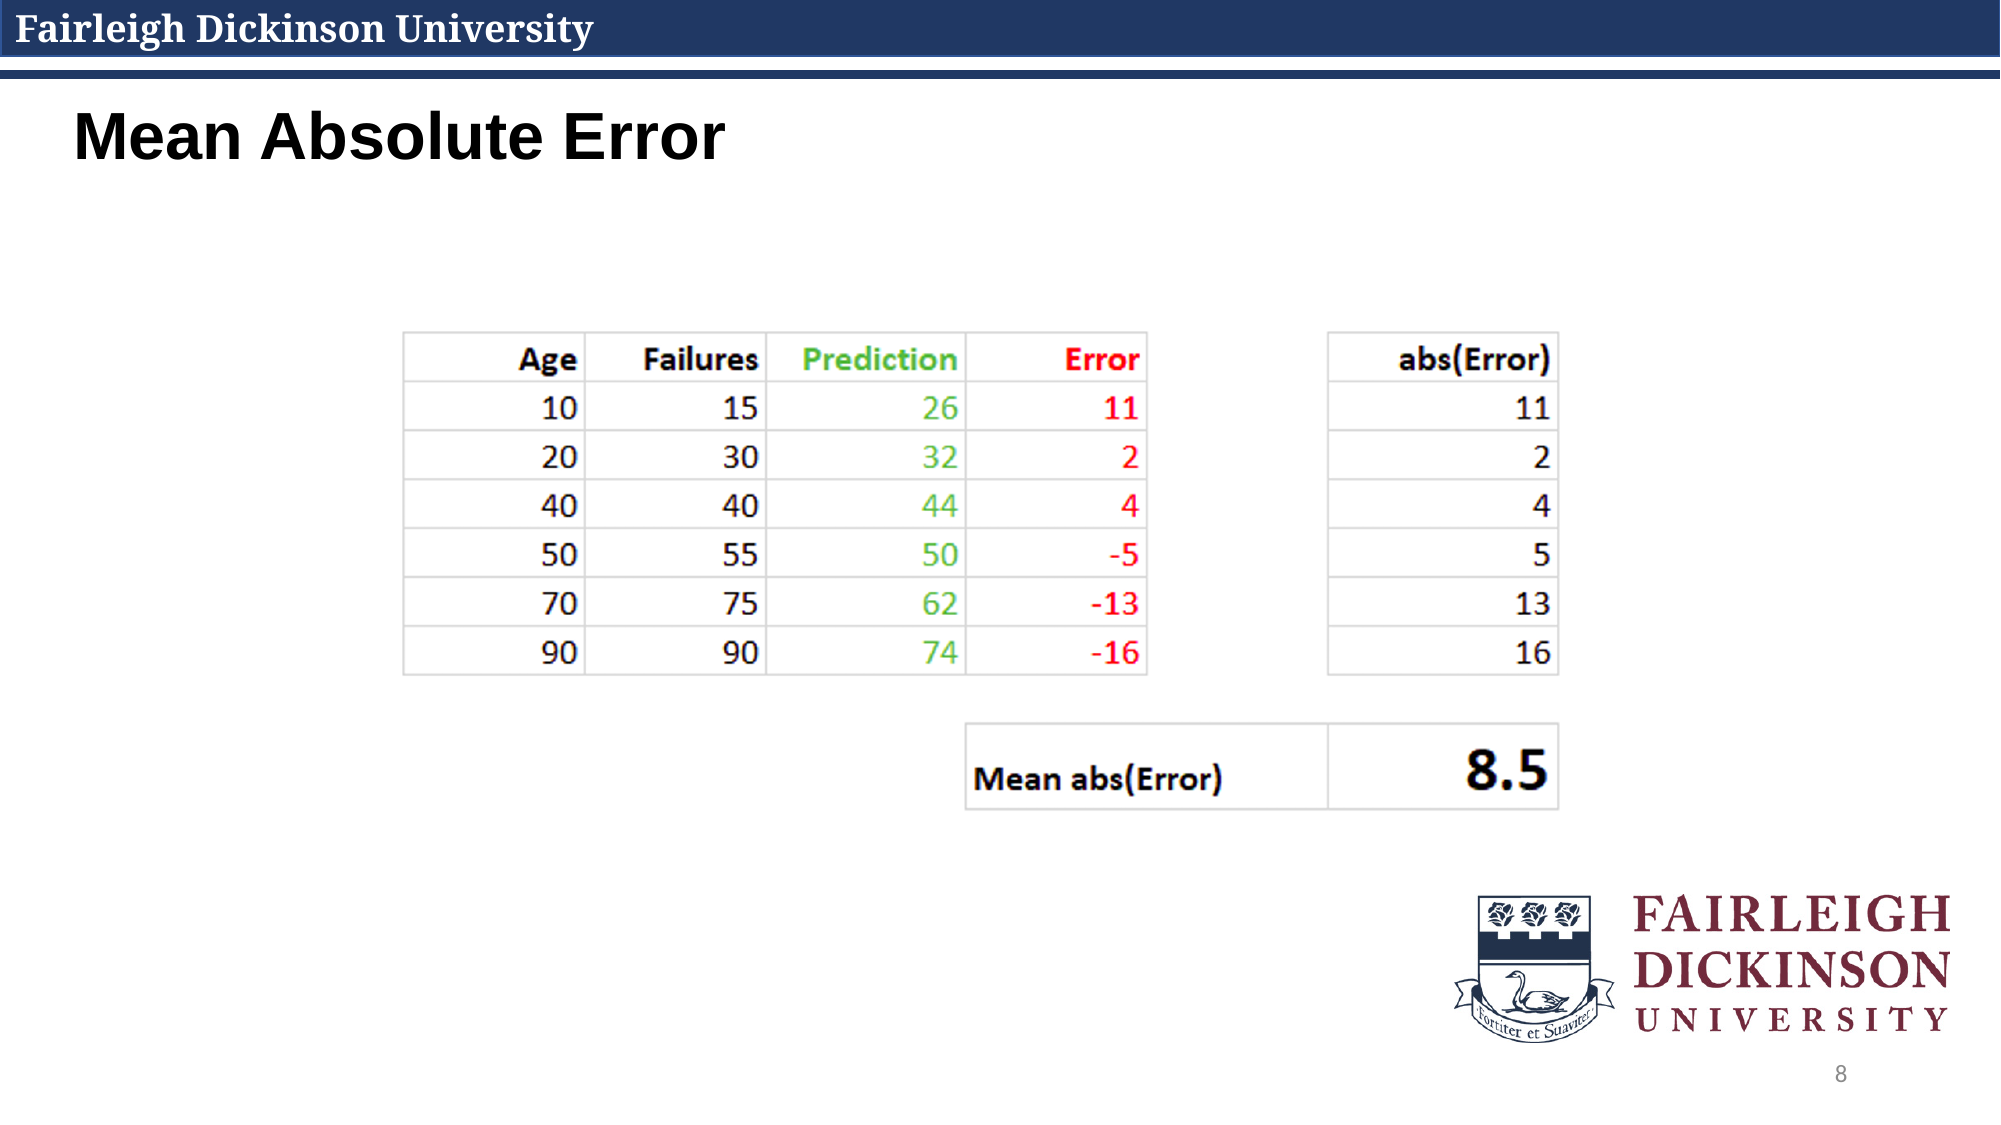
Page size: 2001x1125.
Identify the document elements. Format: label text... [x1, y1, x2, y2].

title Mean Absolute Error [71, 75, 1443, 228]
slide_number 8 [1412, 1042, 1863, 1103]
title Mean Absolute Error [71, 36, 1443, 74]
picture [1454, 894, 1950, 1043]
picture [385, 292, 1615, 833]
text_box Fairleigh Dickinson University [0, 0, 2000, 57]
